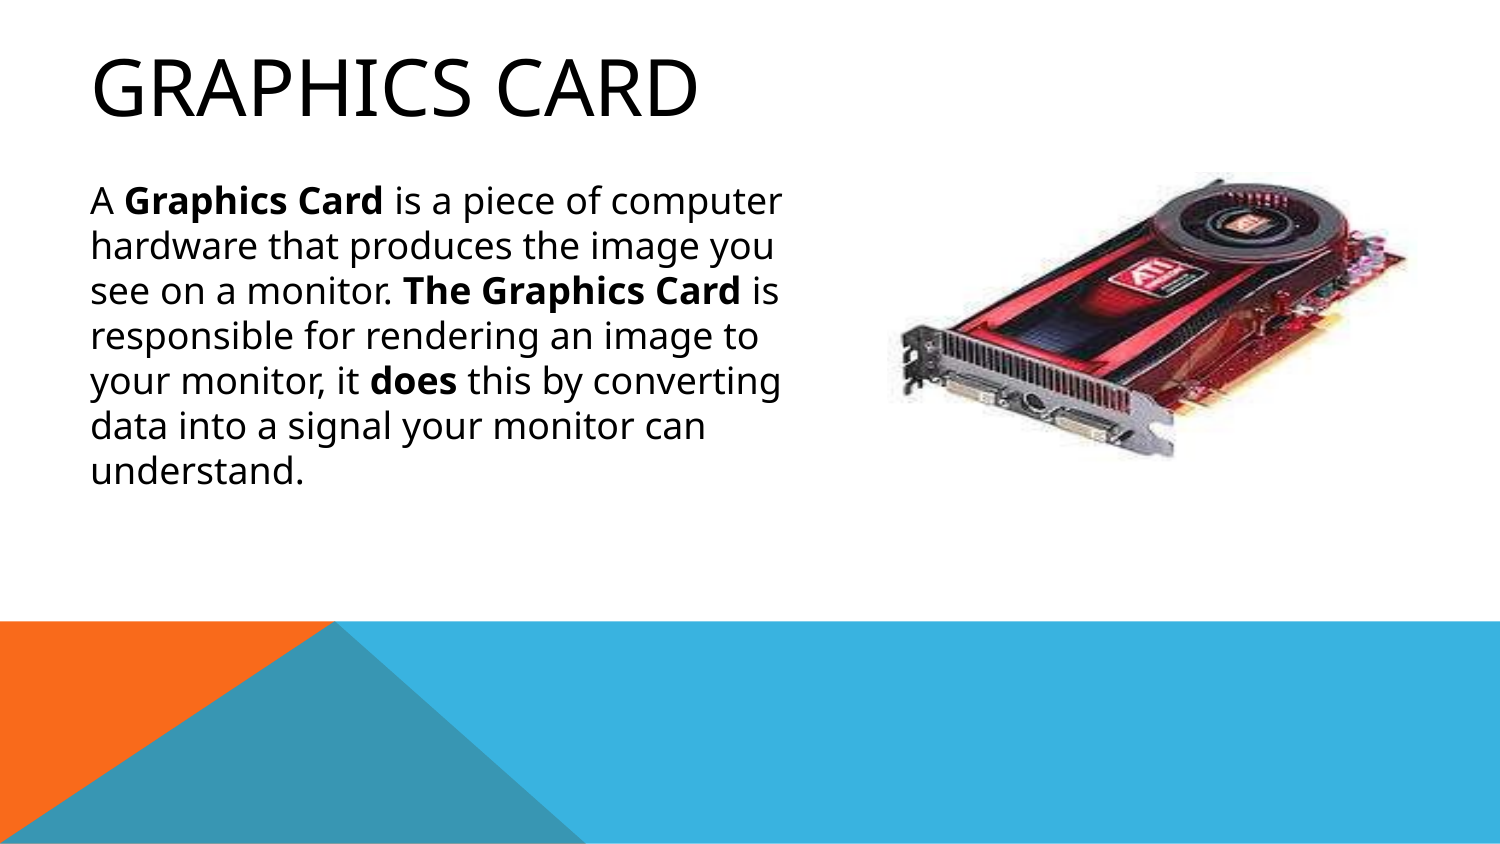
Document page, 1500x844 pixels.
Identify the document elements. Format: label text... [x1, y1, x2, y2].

text_box [887, 172, 1418, 467]
title GRAPHICs card [87, 11, 800, 155]
text_box A Graphics Card is a piece of computer hardware that produces the image you see on a monitor. The Graphics Card is responsible for rendering an image to your monitor, it does this by converting data into a signal your monitor can understand. [87, 174, 794, 492]
